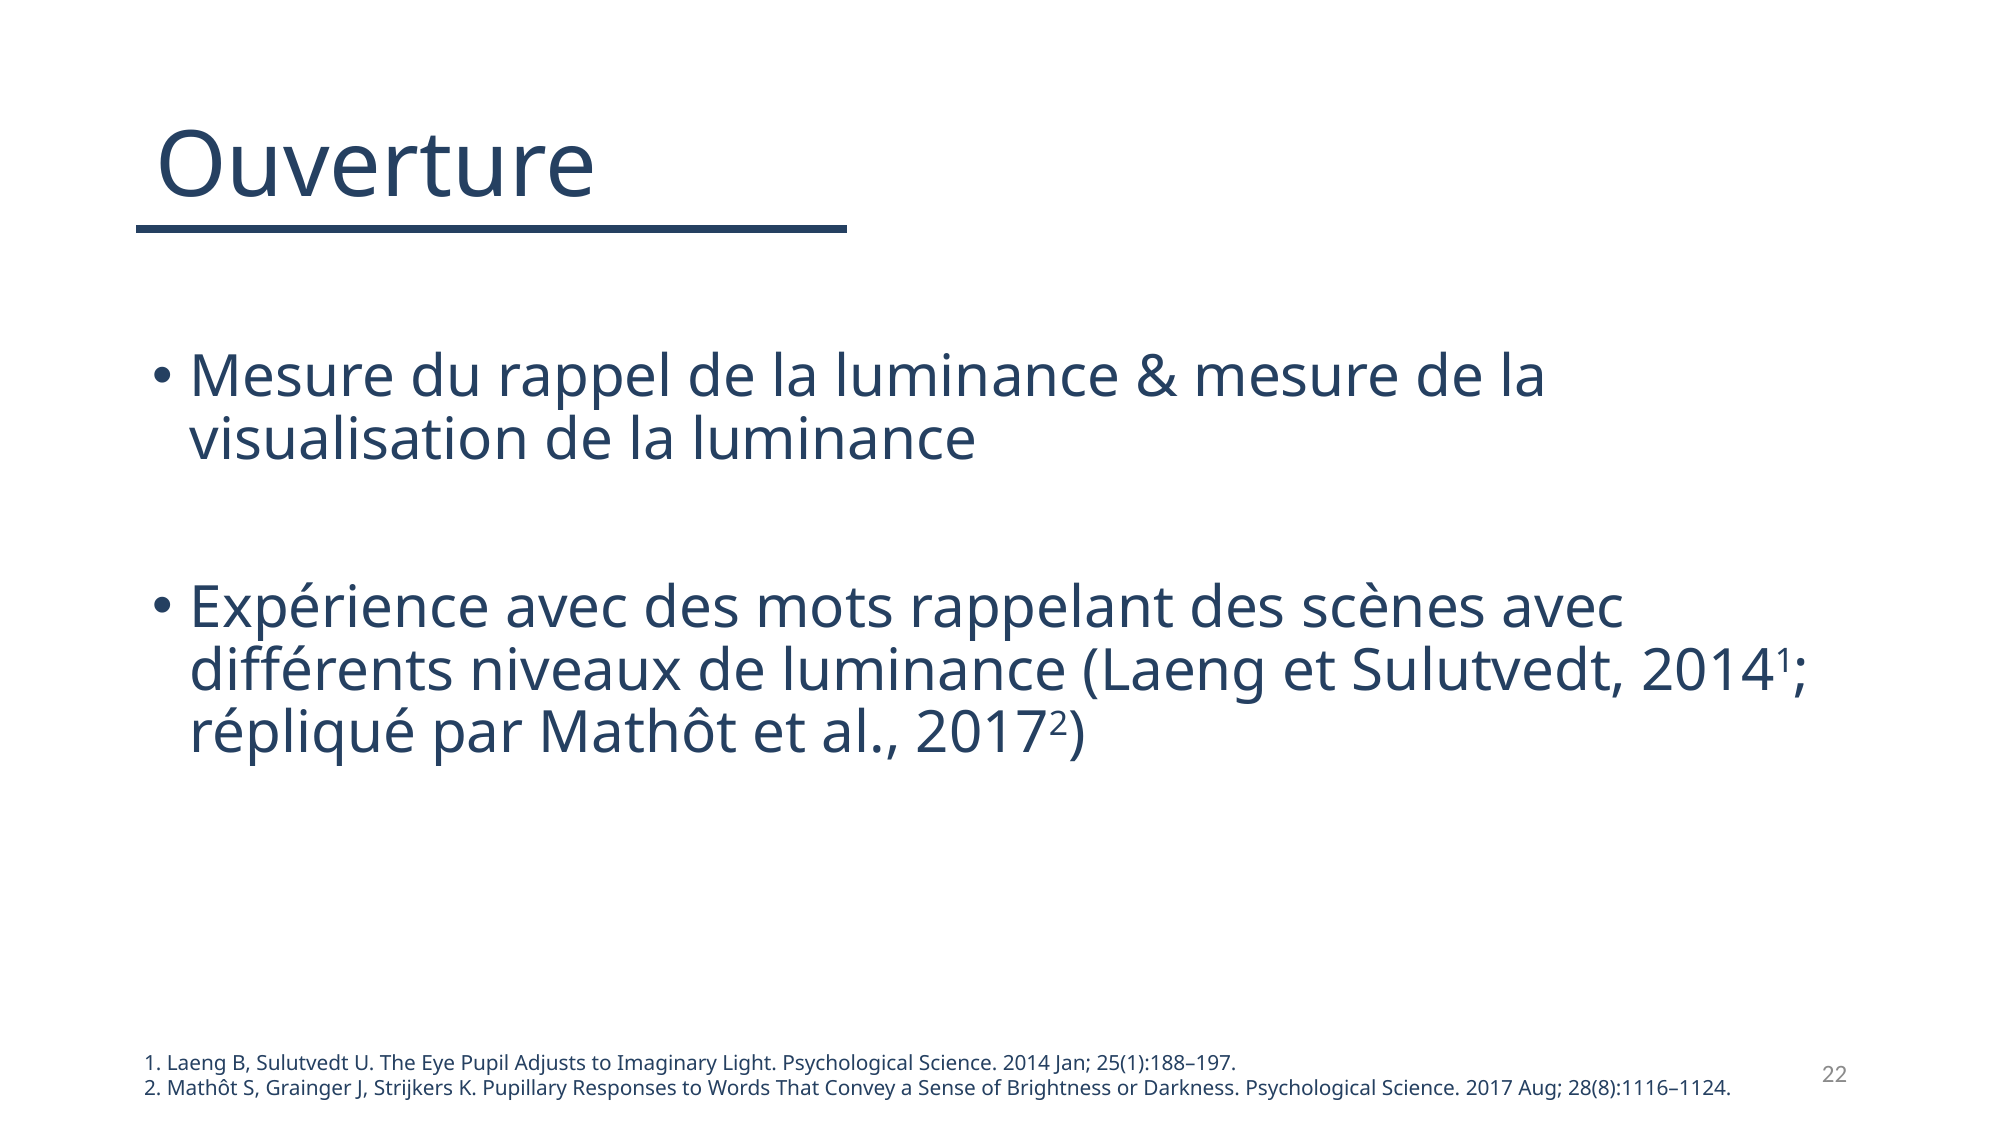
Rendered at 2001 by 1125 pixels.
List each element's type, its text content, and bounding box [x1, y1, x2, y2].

text_box [136, 225, 847, 233]
title Ouverture [140, 57, 1865, 248]
list Mesure du rappel de la luminance & mesure de la visualisation de la luminance Expérience avec des mots rappelant des scènes avec différents niveaux de luminance (Laeng et Sulutvedt, 20141; répliqué par Mathôt et al., 20172) [137, 248, 1865, 815]
text_box 1. Laeng B, Sulutvedt U. The Eye Pupil Adjusts to Imaginary Light. Psychological Science. 2014 Jan; 25(1):188–197. 2. Mathôt S, Grainger J, Strijkers K. Pupillary Responses to Words That Convey a Sense of Brightness or Darkness. Psychological Science. 2017 Aug; 28(8):1116–1124. [129, 1042, 1873, 1108]
